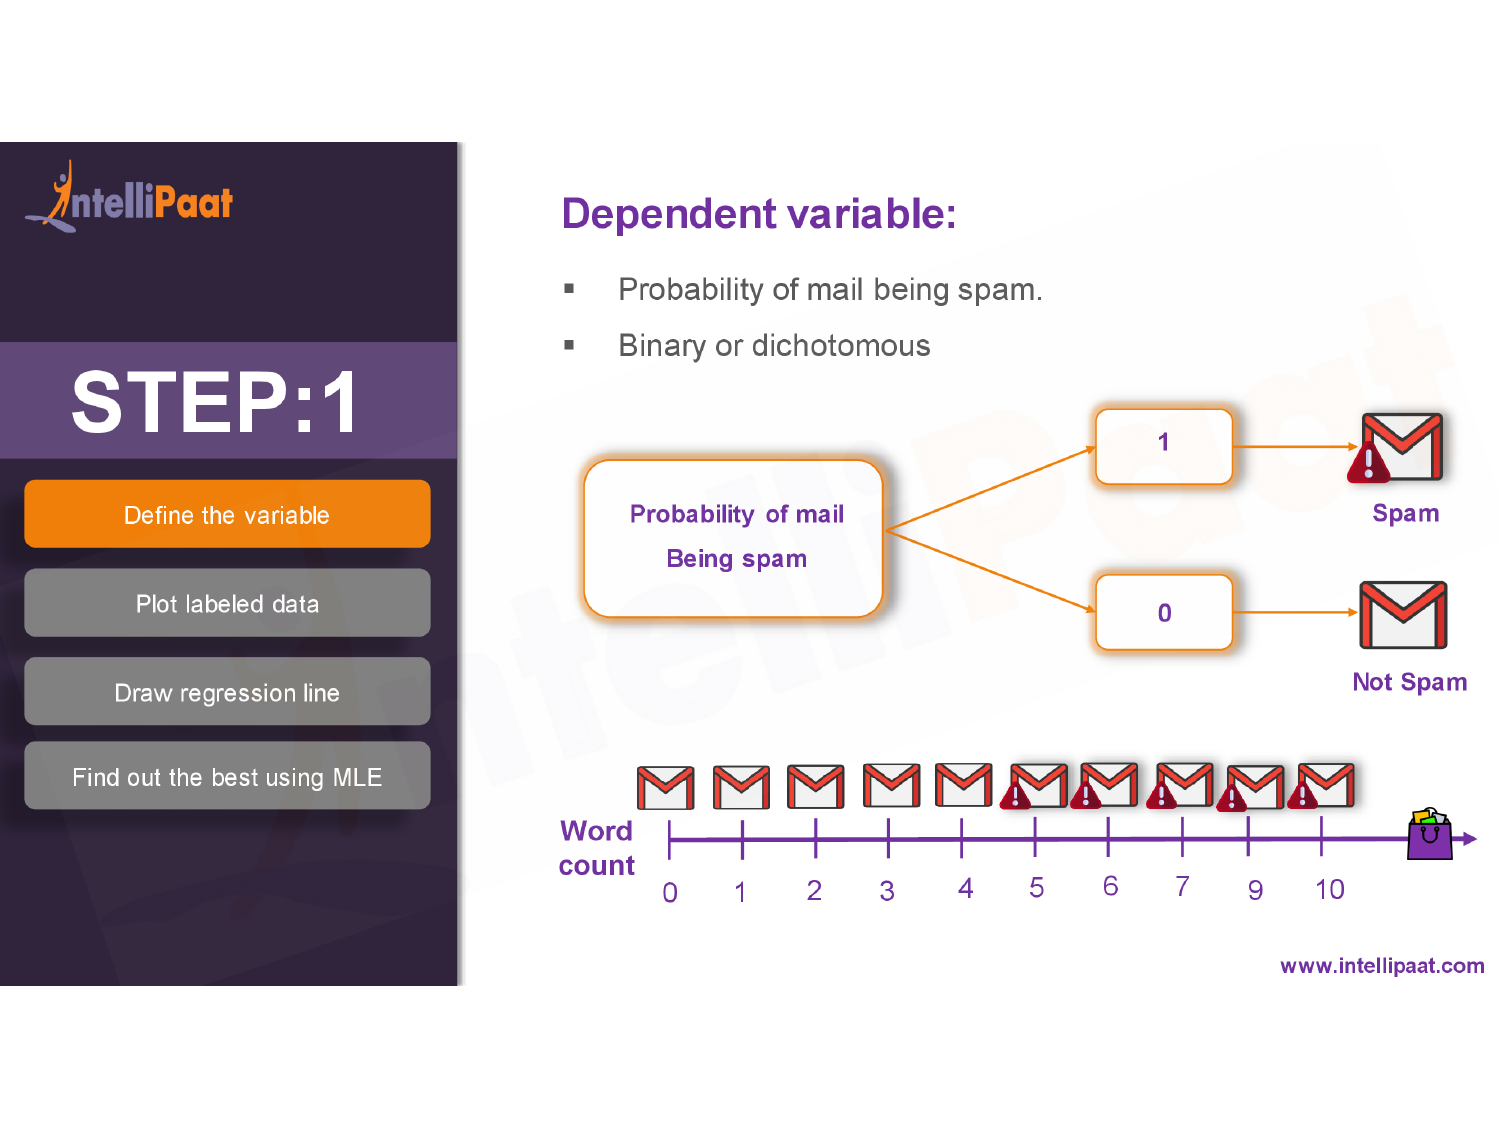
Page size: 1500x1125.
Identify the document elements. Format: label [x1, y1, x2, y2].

picture [0, 141, 1500, 987]
